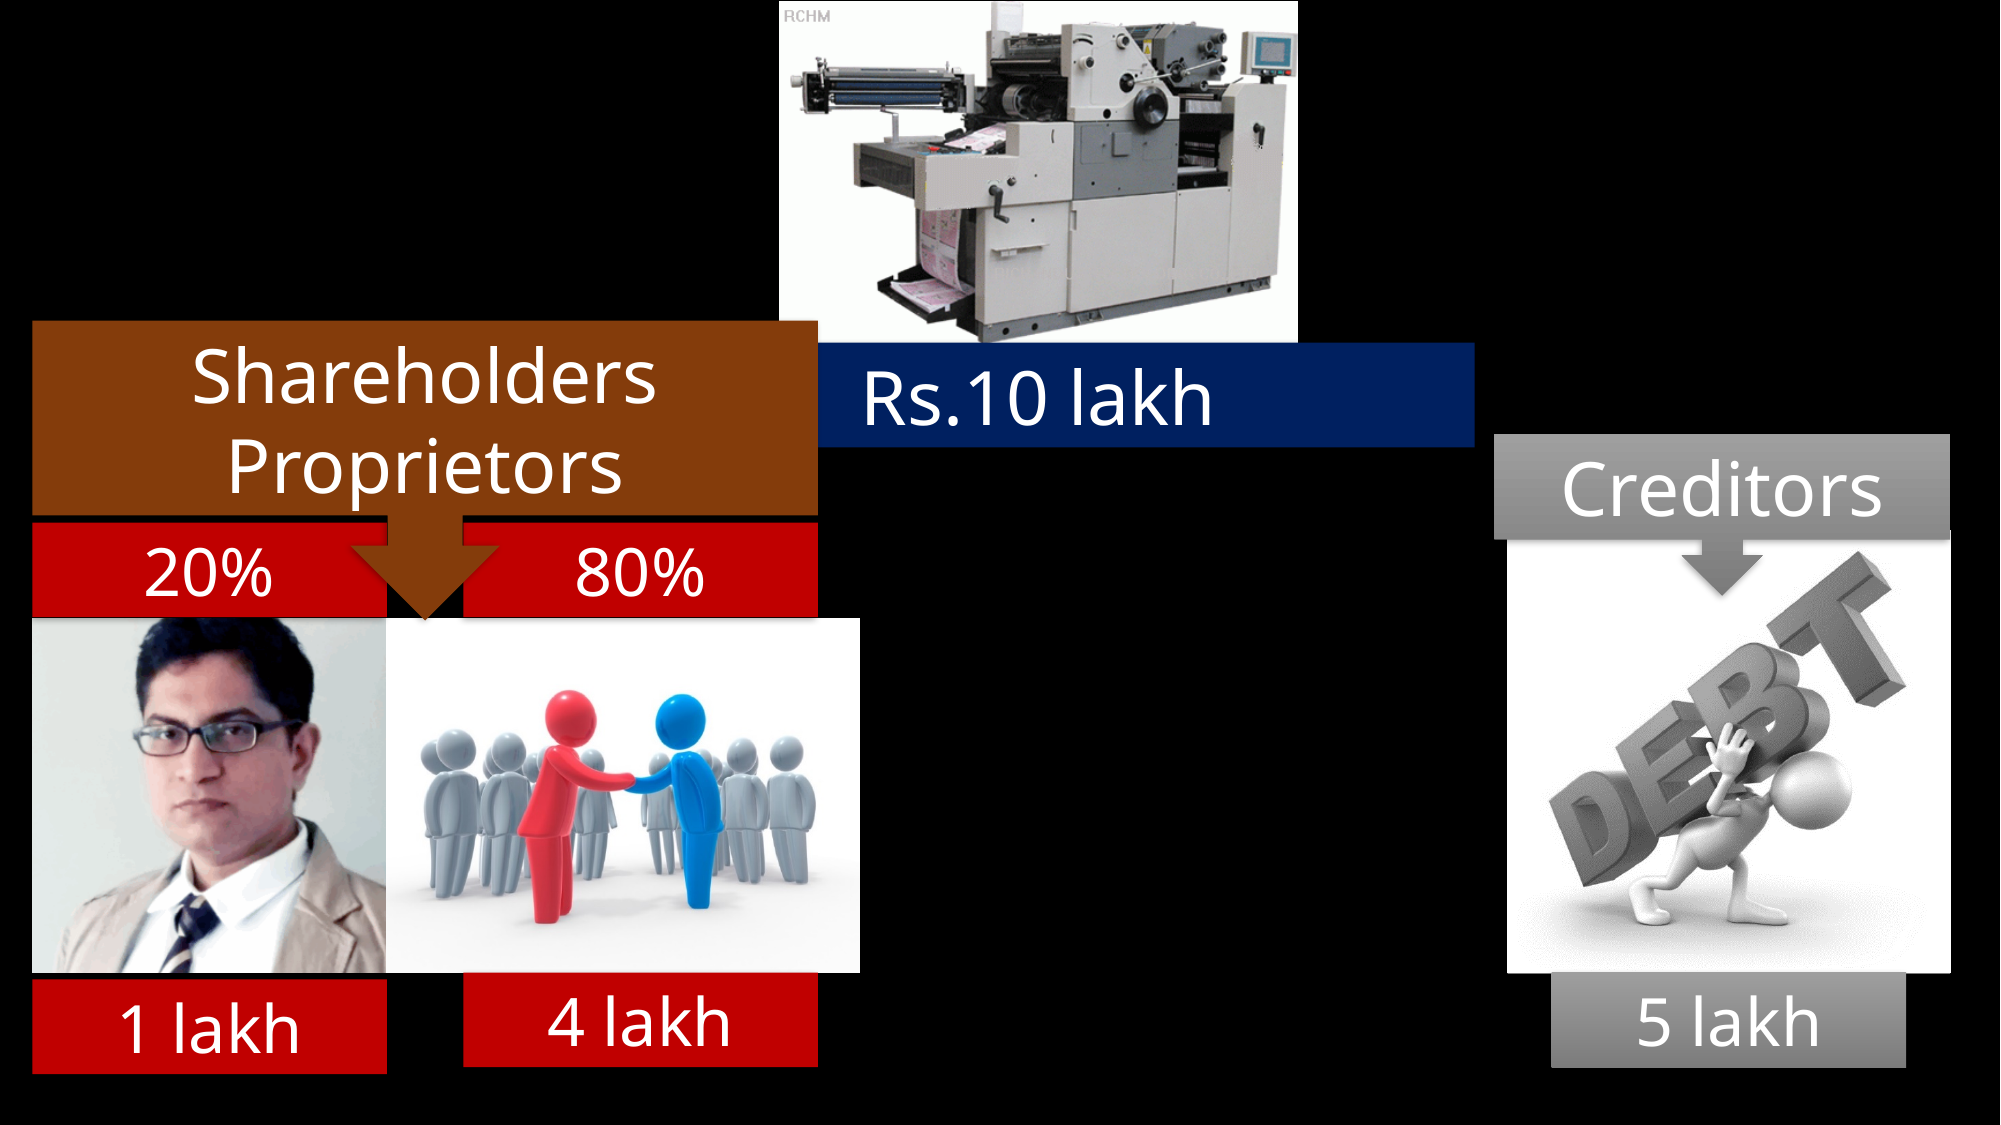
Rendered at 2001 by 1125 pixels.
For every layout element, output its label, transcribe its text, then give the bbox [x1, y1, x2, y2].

text_box 4 lakh [463, 982, 818, 1068]
text_box Creditors [1494, 434, 1951, 540]
picture [1507, 530, 1951, 974]
picture [32, 618, 860, 974]
text_box 20% [32, 523, 387, 617]
text_box Rs.10 lakh [822, 342, 1475, 448]
text_box Shareholders Proprietors [32, 320, 818, 616]
text_box 80% [463, 523, 818, 616]
text_box 1 lakh [32, 982, 387, 1075]
text_box 5 lakh [1551, 982, 1907, 1068]
picture [779, 1, 1298, 357]
